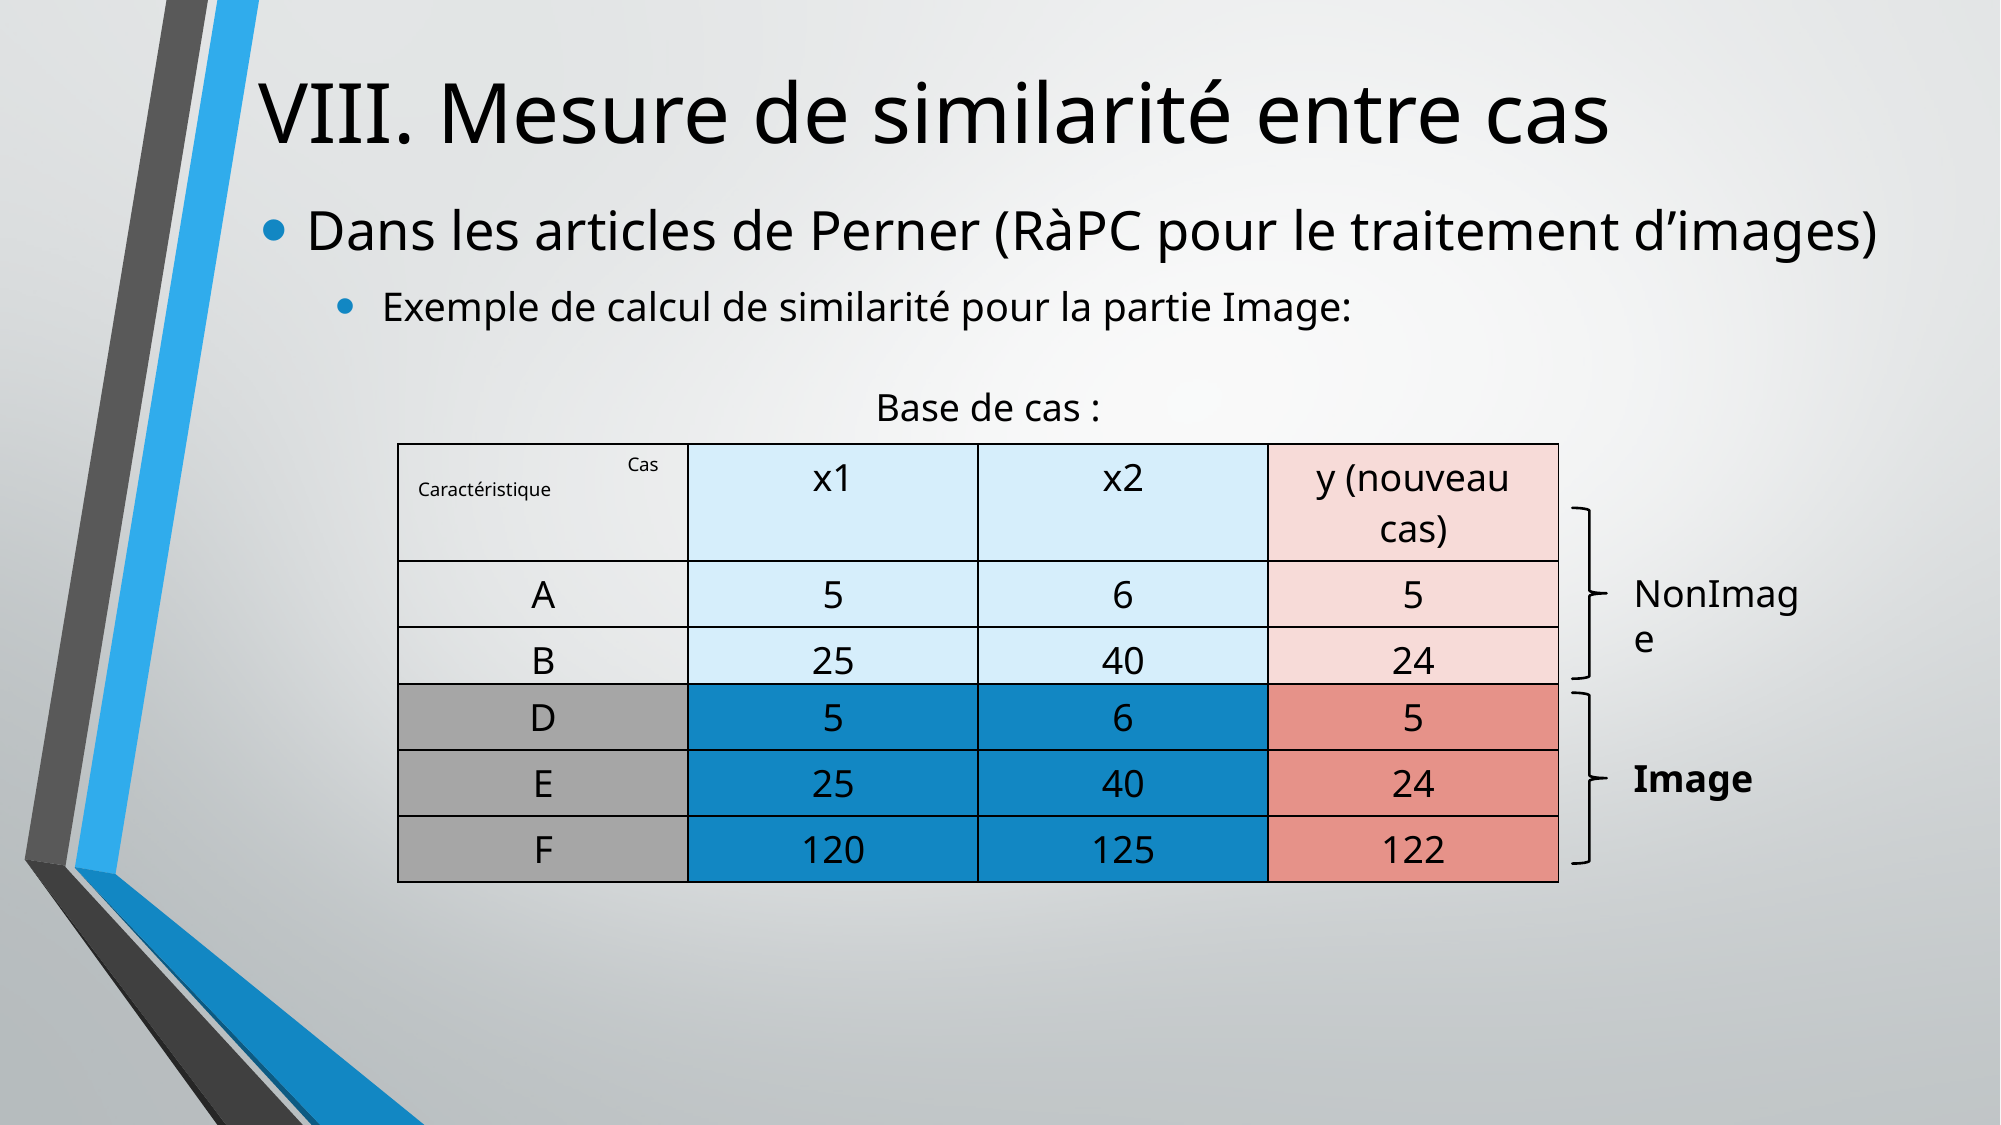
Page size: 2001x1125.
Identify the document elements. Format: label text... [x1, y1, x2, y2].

text_box NonImage [1618, 563, 1831, 668]
table_header 5 [1269, 685, 1558, 749]
table_cell 122 [1269, 817, 1558, 881]
table_header x1 [689, 445, 977, 560]
table_cell B [399, 628, 687, 683]
table_header D [399, 685, 687, 749]
table_cell 5 [1269, 562, 1558, 626]
table_cell F [399, 817, 687, 881]
text_box Image [1618, 747, 1831, 808]
list Dans les articles de Perner (RàPC pour le traitement d’images) Exemple de calcul de similarité pour la partie Image: [245, 188, 1981, 1096]
table_header 5 [689, 685, 977, 749]
table_cell 40 [979, 751, 1267, 815]
table_cell 24 [1269, 751, 1558, 815]
table_cell 6 [979, 562, 1267, 626]
text_box Base de cas : [860, 376, 1219, 436]
table_cell 40 [979, 628, 1267, 683]
text_box [1570, 691, 1608, 865]
text_box [1570, 506, 1608, 681]
table_header y (nouveau cas) [1269, 445, 1558, 560]
table_cell E [399, 751, 687, 815]
table_cell 120 [689, 817, 977, 881]
table_cell 5 [689, 562, 977, 626]
table_cell A [399, 562, 687, 626]
table_header x2 [979, 445, 1267, 560]
title VIII. Mesure de similarité entre cas [243, 51, 1887, 269]
table_header Cas Caractéristique [399, 445, 687, 560]
table_cell 25 [689, 751, 977, 815]
table_header 6 [979, 685, 1267, 749]
table_cell 125 [979, 817, 1267, 881]
table_cell 25 [689, 628, 977, 683]
table_cell 24 [1269, 628, 1558, 683]
